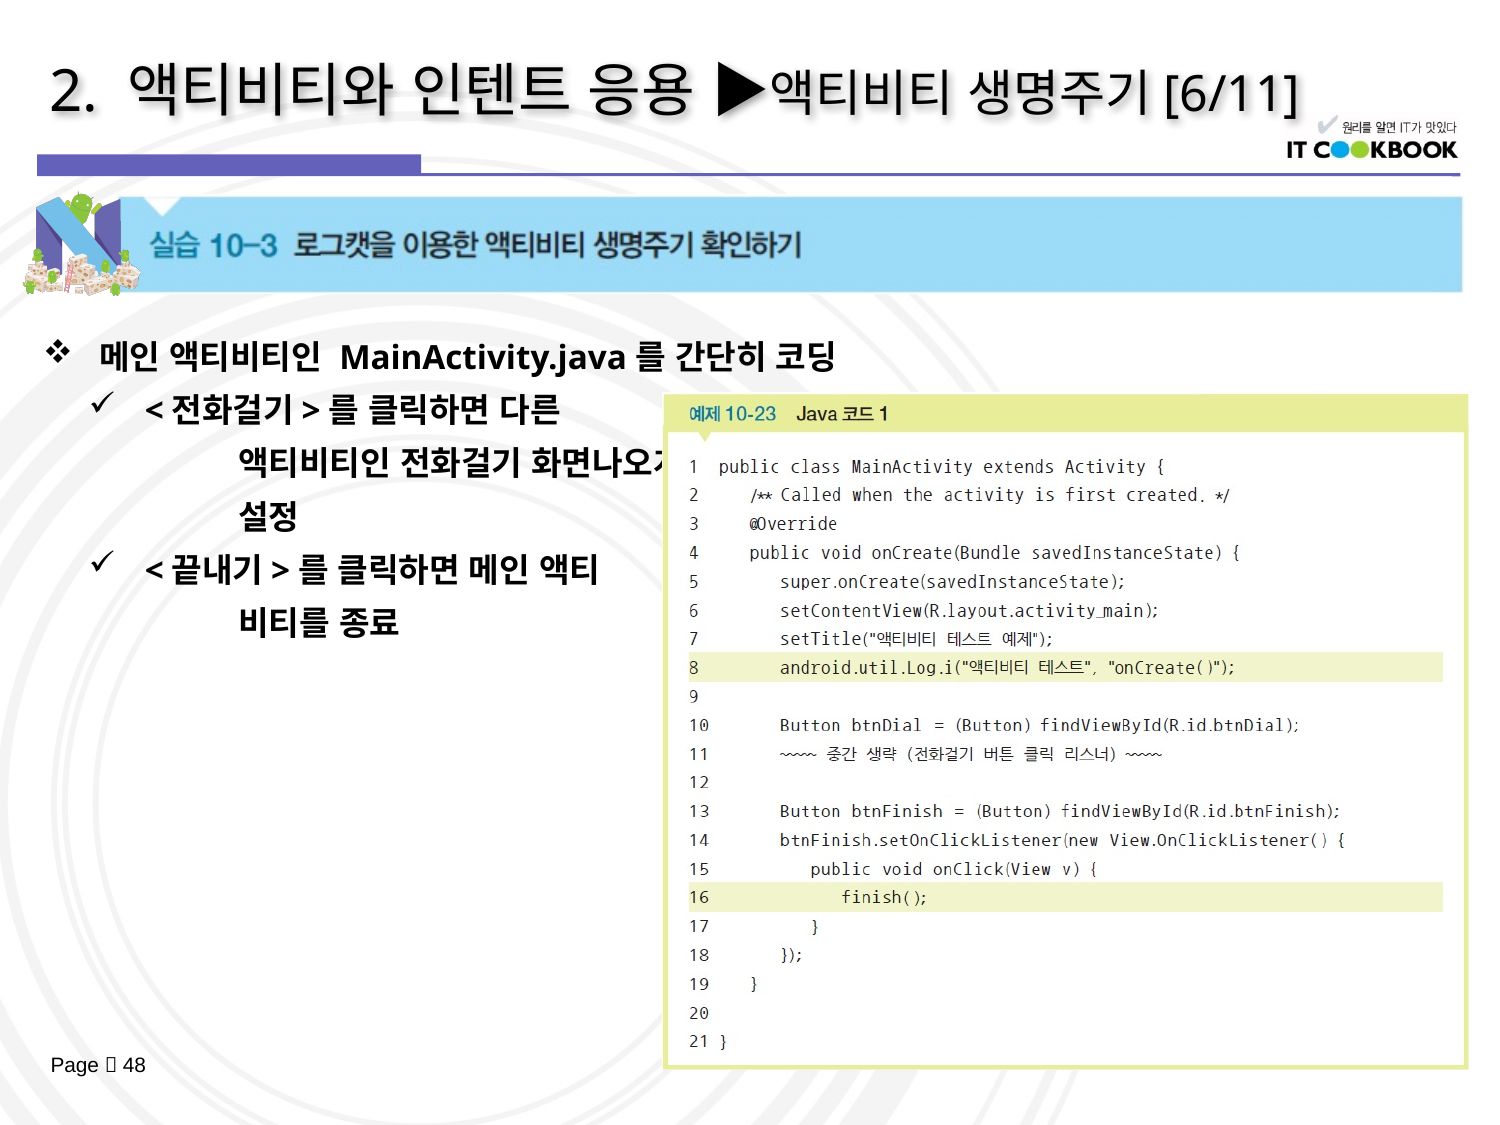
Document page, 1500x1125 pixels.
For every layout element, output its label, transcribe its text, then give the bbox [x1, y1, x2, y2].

title 2. 액티비티와 인텐트 응용 ▶액티비티 생명주기[6/11] [48, 53, 1448, 161]
picture [0, 35, 1500, 1125]
list 메인 액티비티인 MainActivity.java를 간단히 코딩 <전화걸기>를 클릭하면 다른 액티비티인 전화걸기 화면나오게 설정 <끝내기>를 클릭하면 메인 액티 비티를 종료 [0, 335, 1446, 1051]
